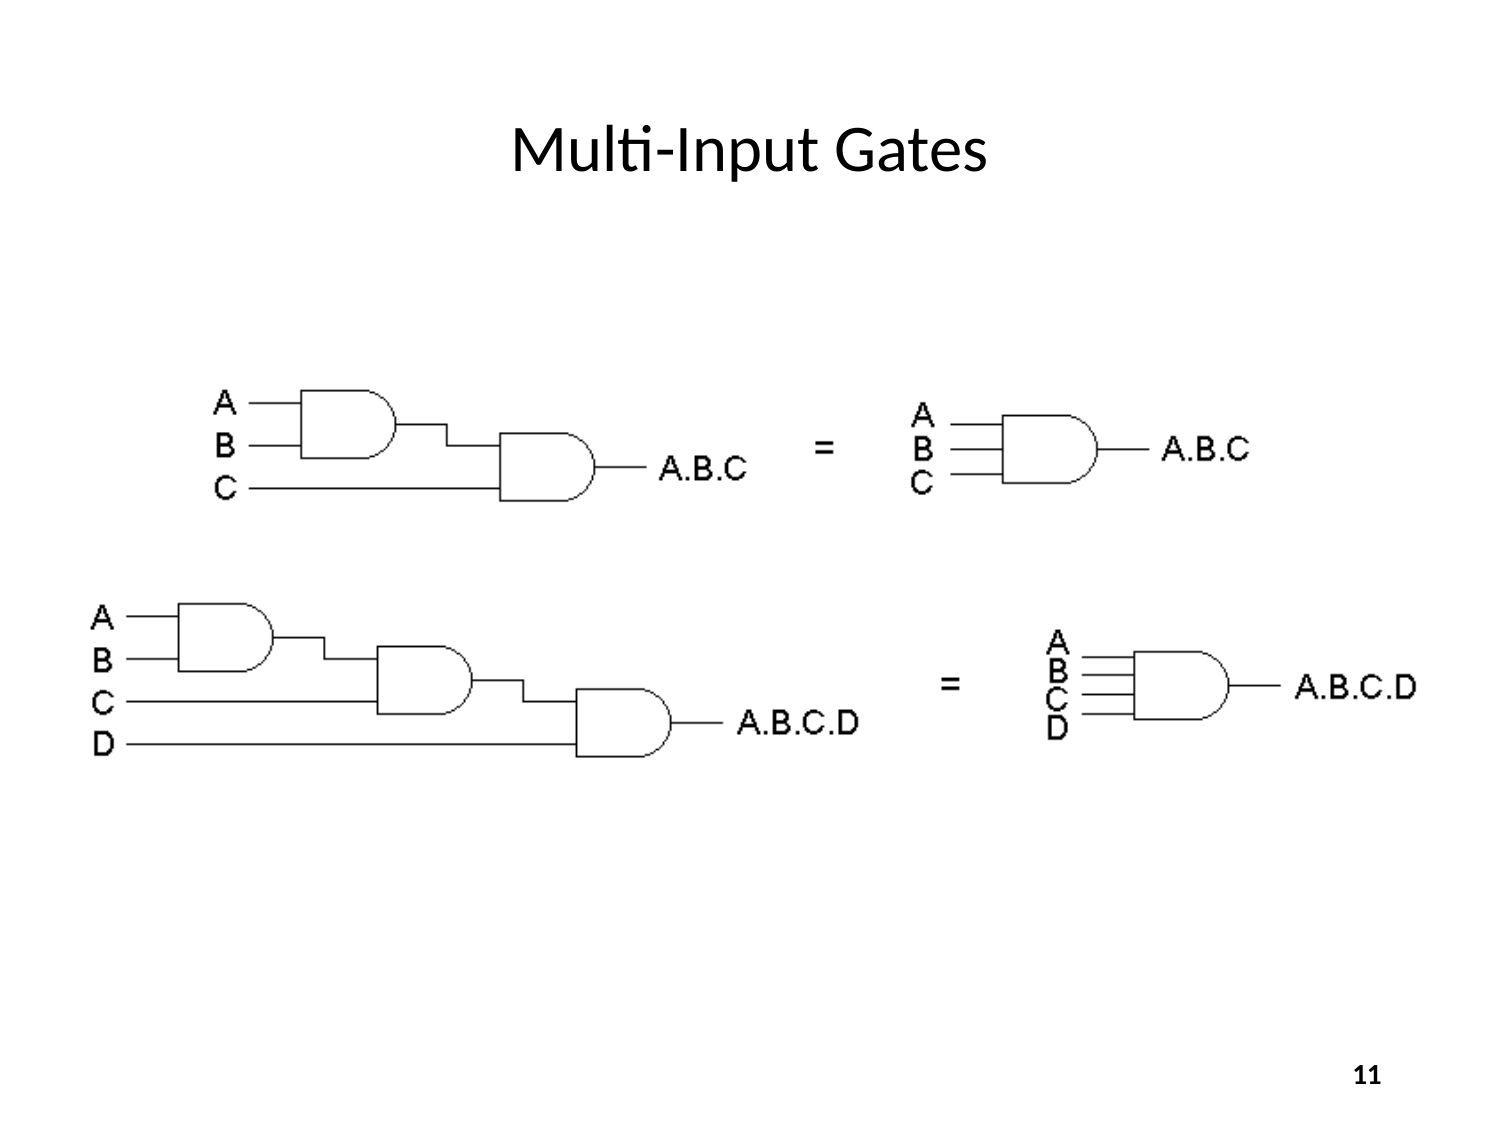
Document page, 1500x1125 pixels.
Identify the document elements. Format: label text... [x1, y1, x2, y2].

title Multi-Input Gates [103, 59, 1397, 241]
slide_number 11 [1059, 1042, 1397, 1103]
picture [52, 312, 1473, 845]
